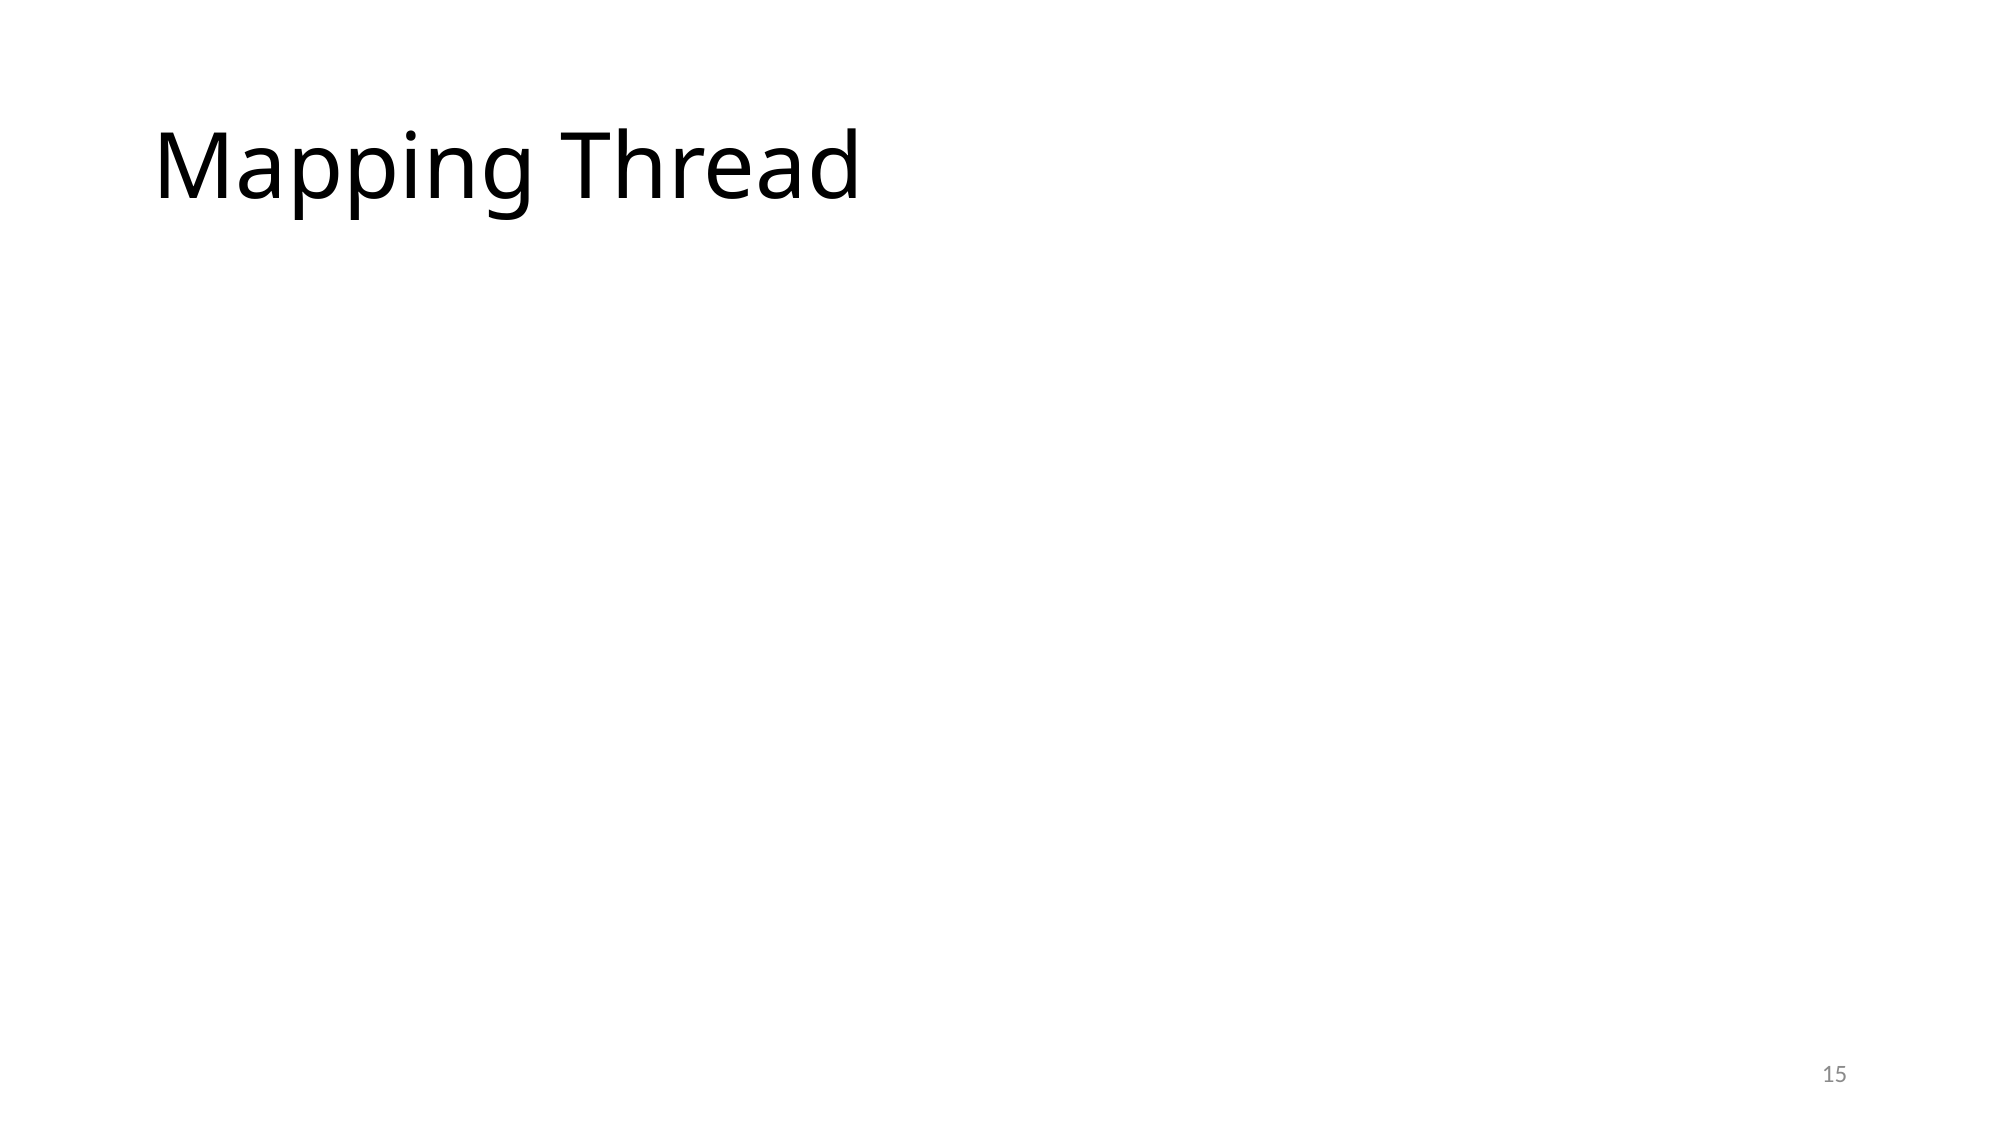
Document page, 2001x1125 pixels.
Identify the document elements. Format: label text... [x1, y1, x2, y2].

slide_number 15 [1412, 1042, 1863, 1103]
title Mapping Thread [137, 59, 1863, 278]
